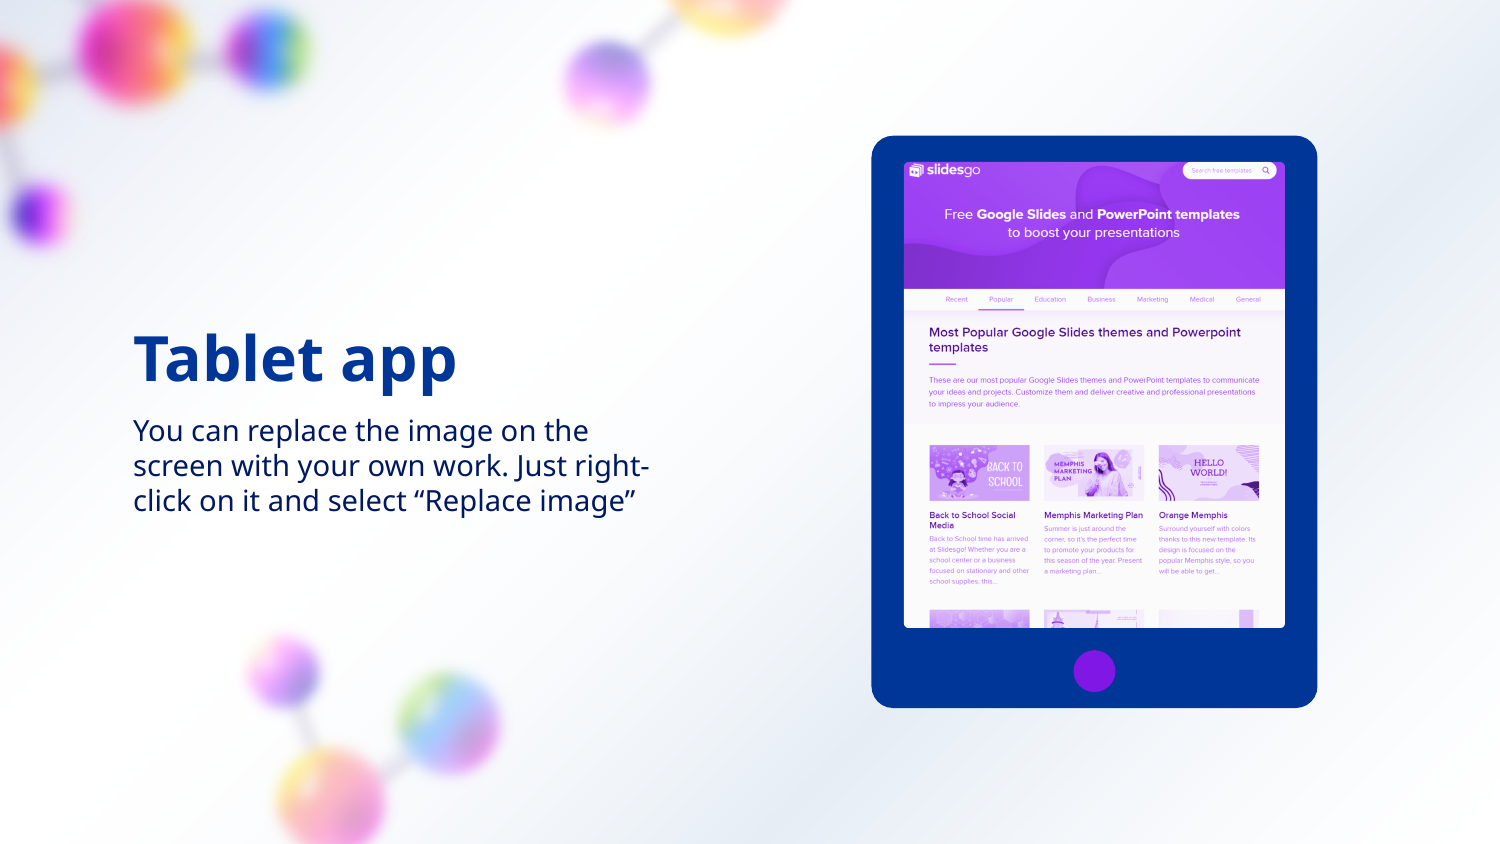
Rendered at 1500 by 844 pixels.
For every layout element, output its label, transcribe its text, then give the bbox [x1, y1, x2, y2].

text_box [871, 135, 1318, 709]
subtitle You can replace the image on the screen with your own work. Just right-click on it and select “Replace image” [118, 397, 678, 575]
picture [0, 0, 1500, 844]
title Tablet app [118, 303, 678, 397]
